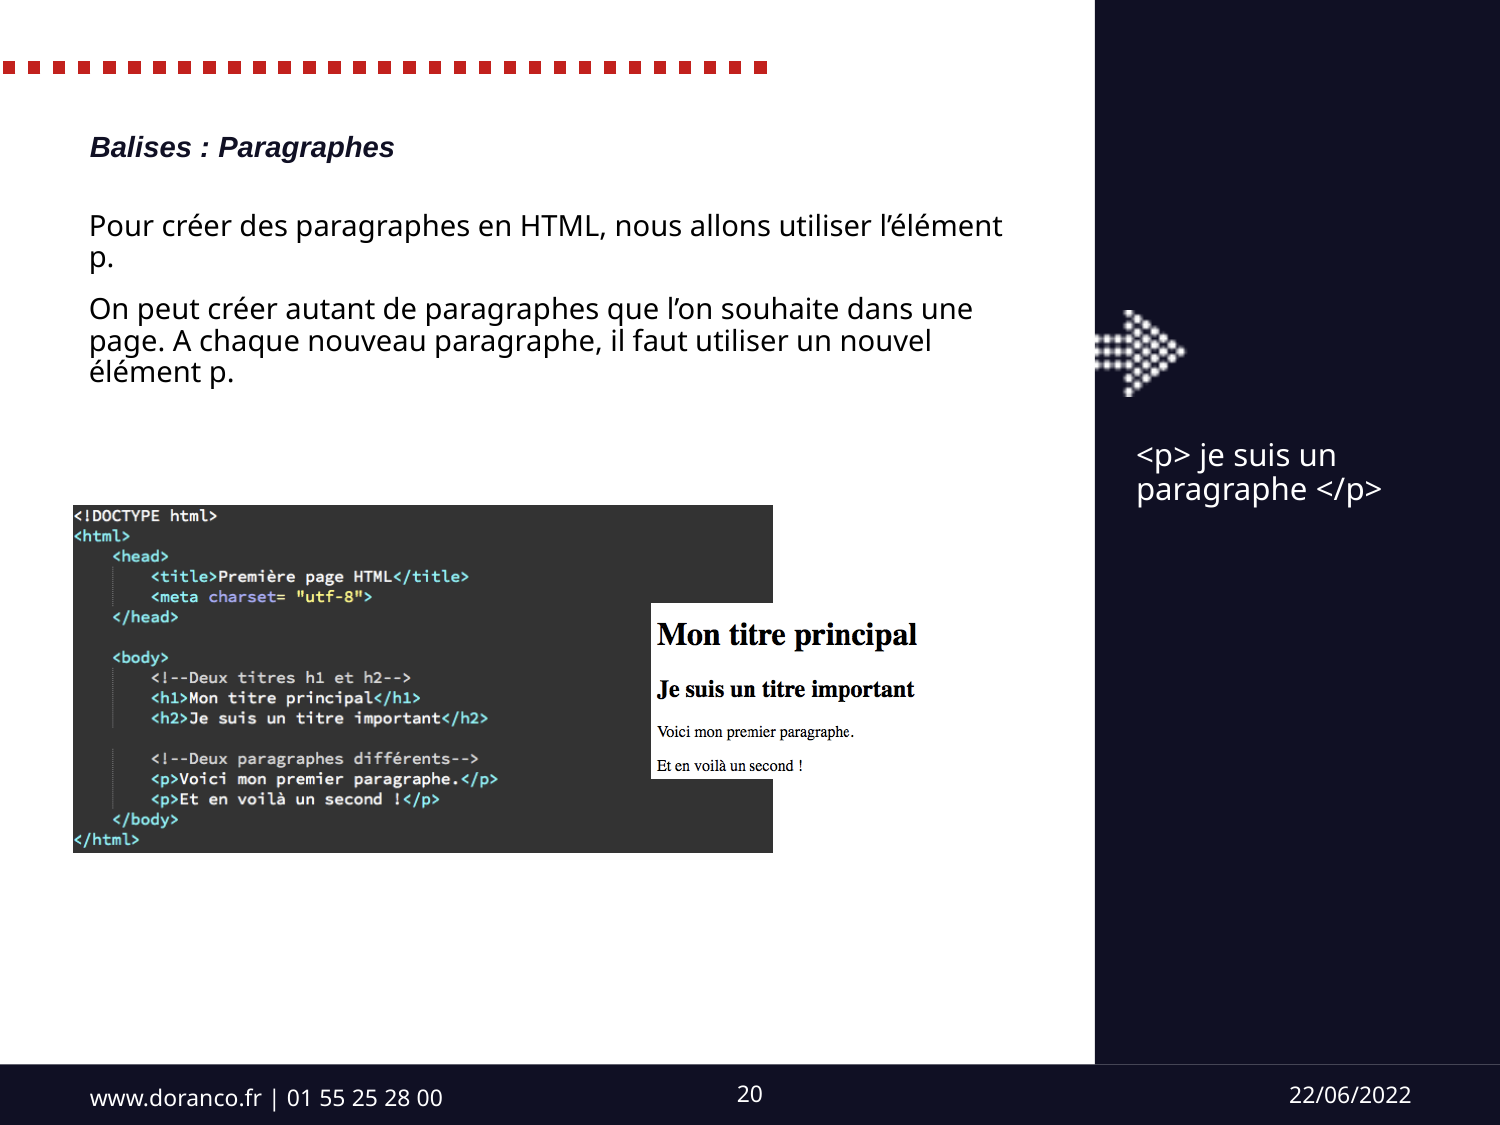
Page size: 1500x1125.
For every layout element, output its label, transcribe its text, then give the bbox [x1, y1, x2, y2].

list <p> je suis un paragraphe </p> [1121, 432, 1473, 876]
text_box 20 [581, 1064, 919, 1125]
list Pour créer des paragraphes en HTML, nous allons utiliser l’élément p. On peut créer autant de paragraphes que l’on souhaite dans une page. A chaque nouveau paragraphe, il faut utiliser un nouvel élément p. [73, 203, 1048, 987]
text_box www.doranco.fr | 01 55 25 28 00 [75, 1064, 531, 1125]
picture [73, 505, 1011, 853]
list Balises : Paragraphes [75, 125, 1048, 168]
text_box 22/06/2022 [1089, 1064, 1428, 1125]
